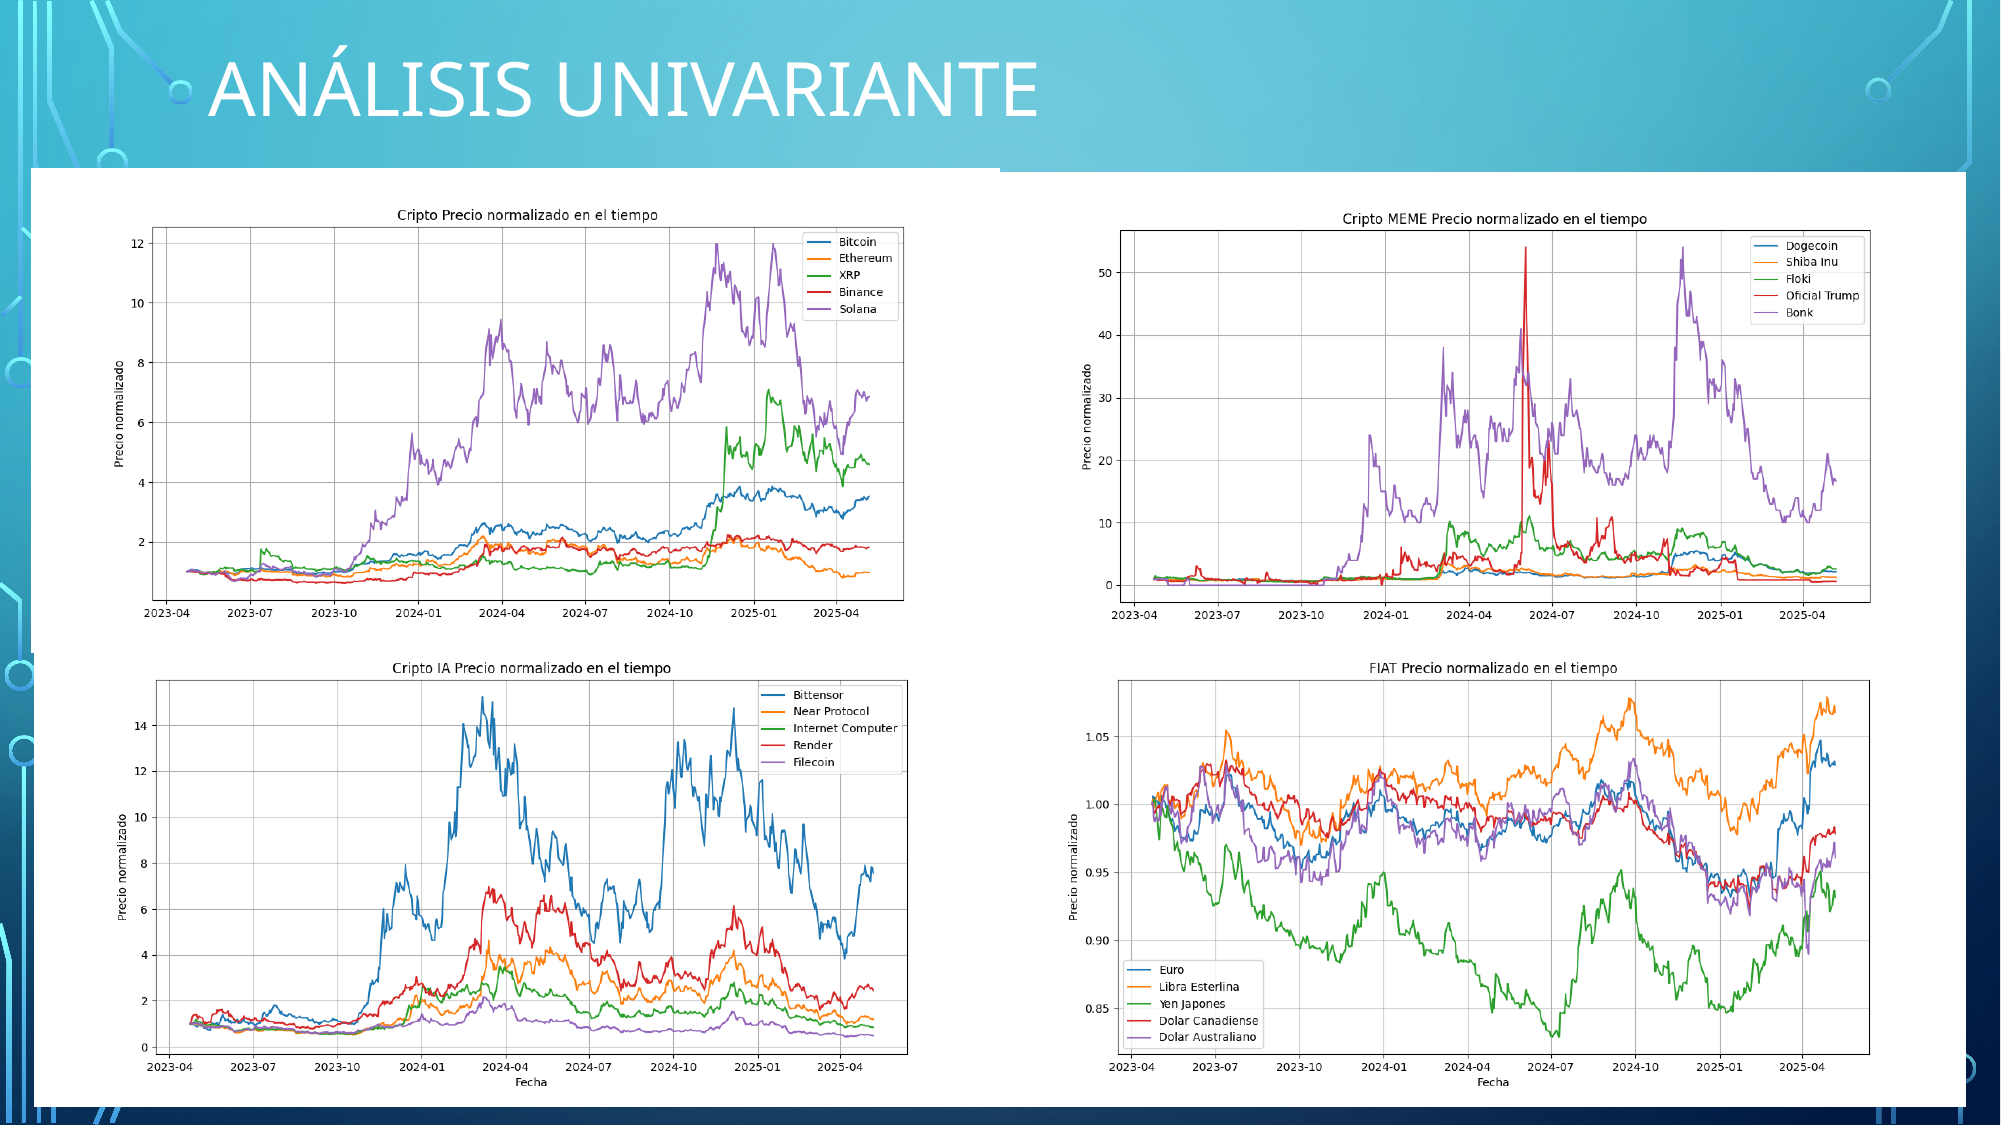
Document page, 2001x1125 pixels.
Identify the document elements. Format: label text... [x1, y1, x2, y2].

picture [31, 168, 1966, 1107]
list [1001, 172, 1966, 621]
title Análisis univariante [193, 0, 1919, 172]
